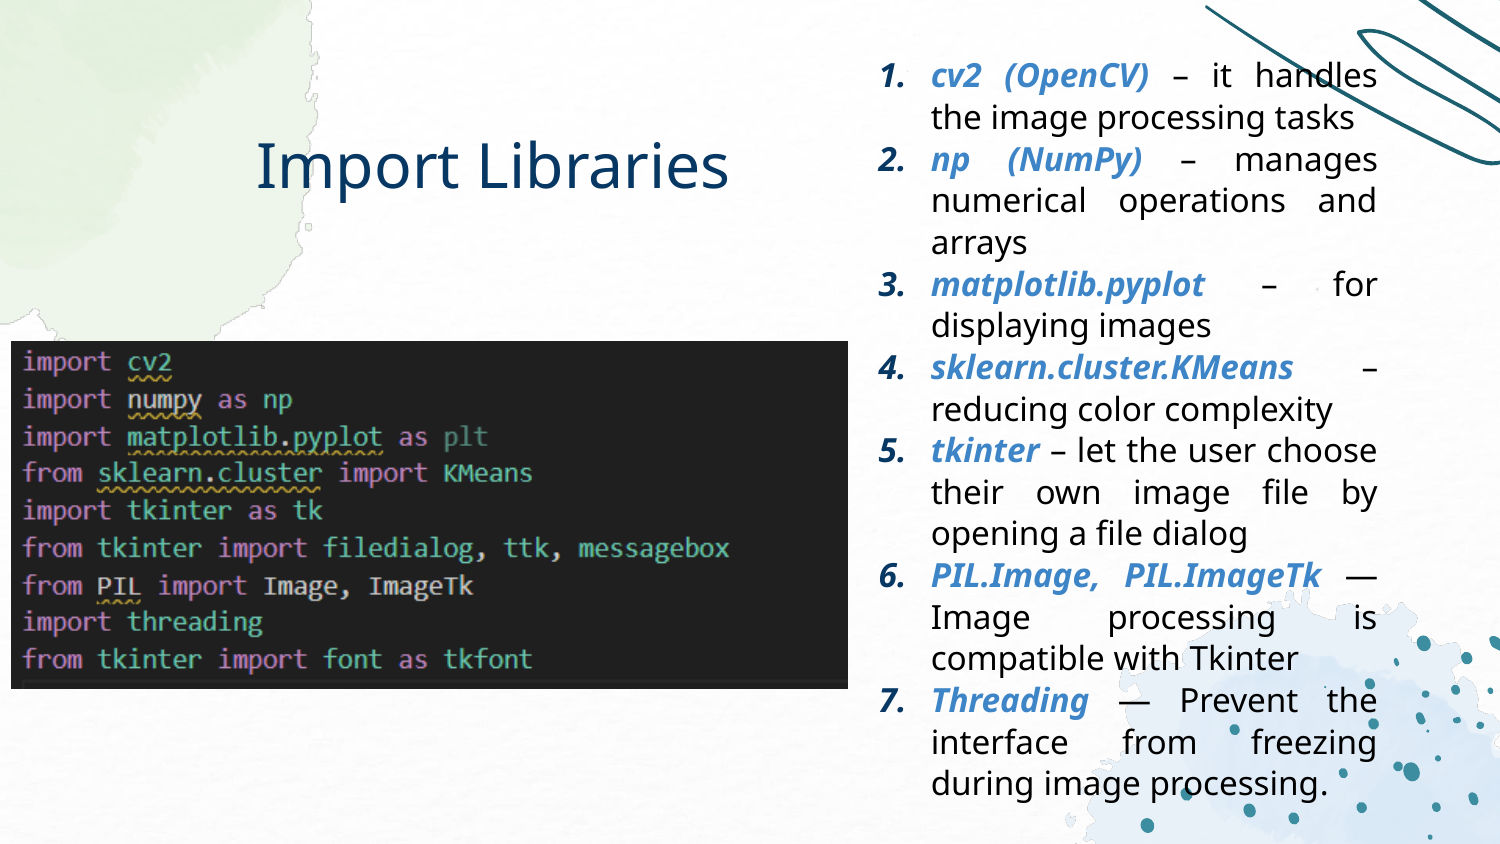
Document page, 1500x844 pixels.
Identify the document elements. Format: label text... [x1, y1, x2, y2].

picture [1363, 33, 1500, 128]
picture [1428, 0, 1500, 46]
picture [0, 0, 1500, 844]
title Import Libraries [112, 86, 747, 241]
subtitle cv2 (OpenCV) – it handles the image processing tasks np (NumPy) – manages numerical operations and arrays matplotlib.pyplot – for displaying images sklearn.cluster.KMeans – reducing color complexity tkinter – let the user choose their own image file by opening a file dialog PIL.Image, PIL.ImageTk —Image processing is compatible with Tkinter Threading — Prevent the interface from freezing during image processing. [848, 340, 1394, 515]
